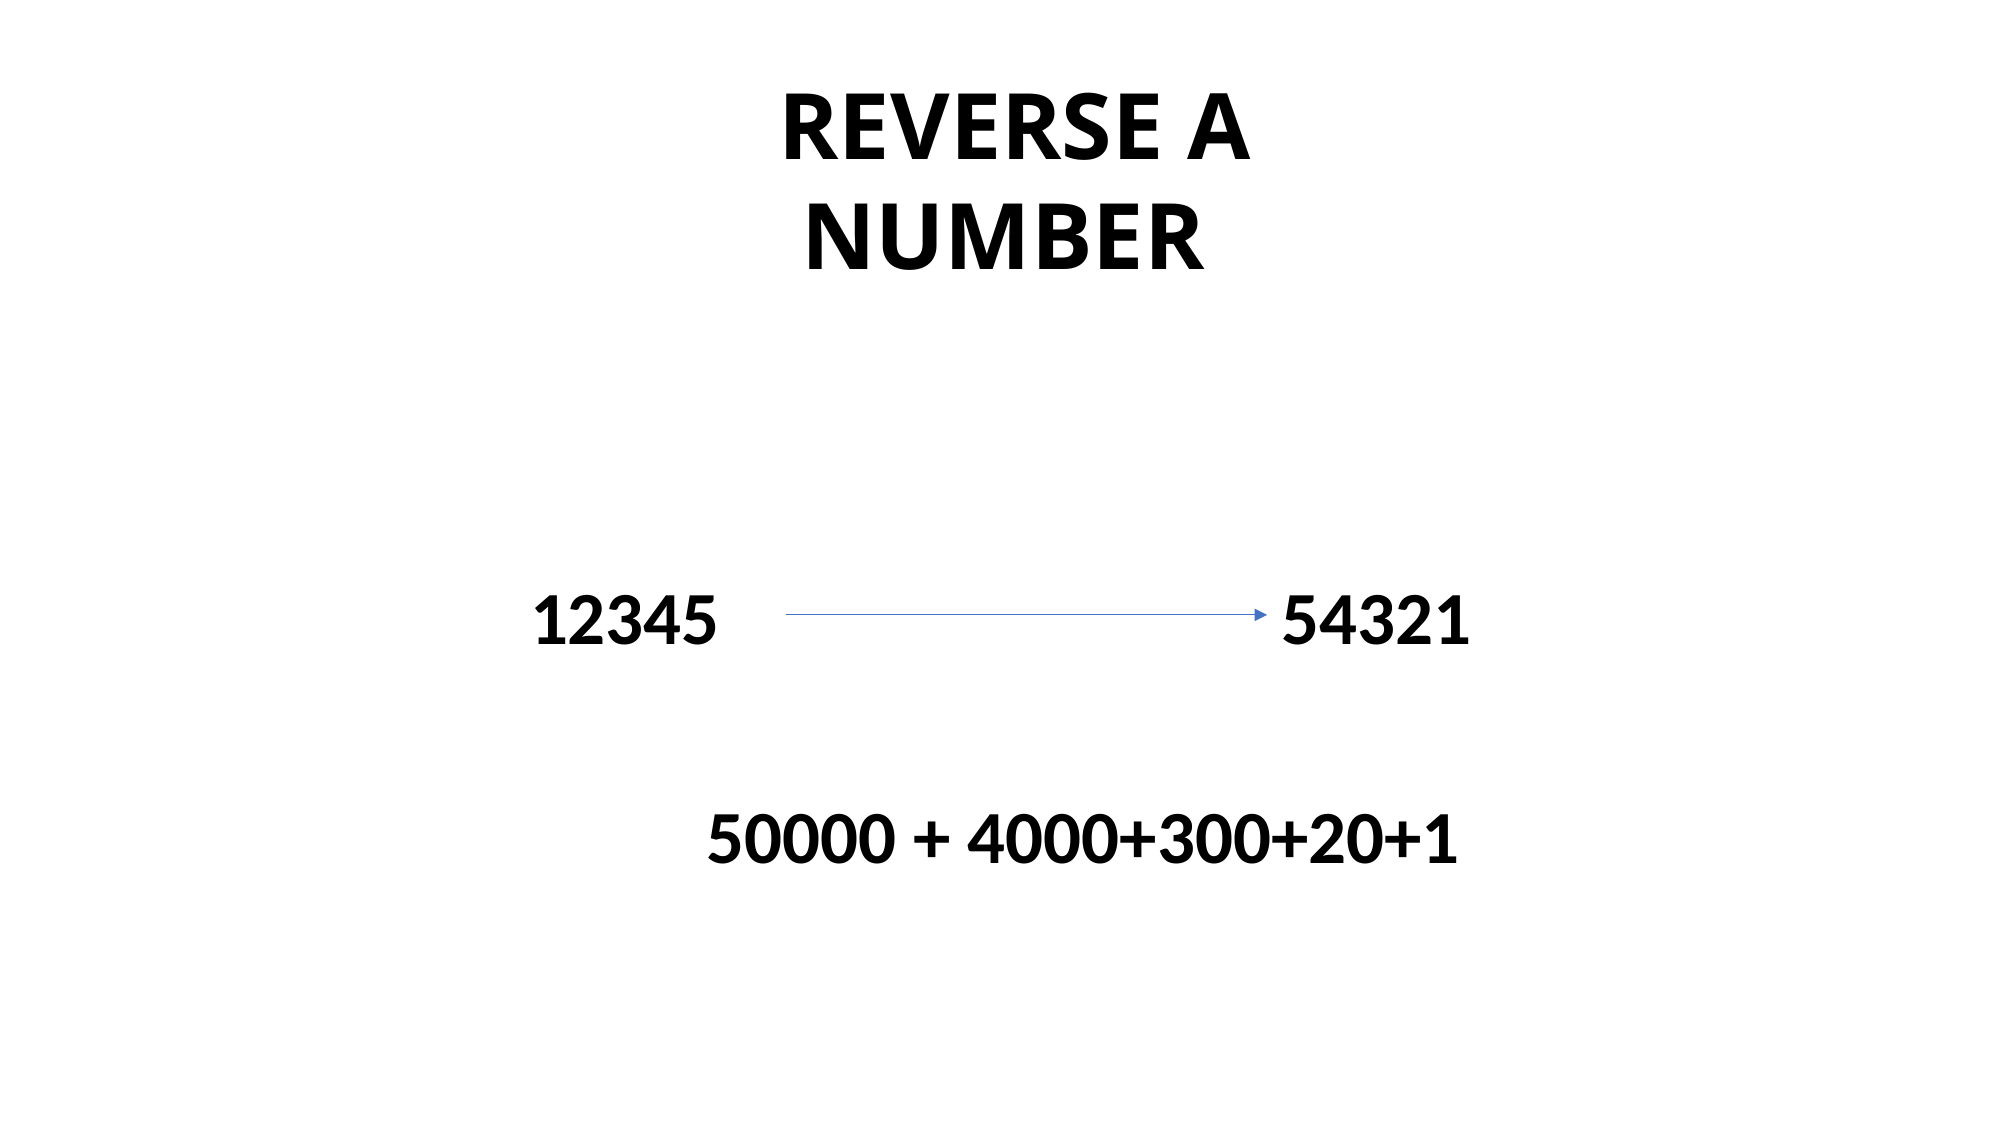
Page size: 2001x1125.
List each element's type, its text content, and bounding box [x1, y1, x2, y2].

text_box 50000 + 4000+300+20+1 [692, 780, 1587, 886]
text_box REVERSE A NUMBER [650, 60, 1380, 296]
text_box 54321 [1267, 562, 1492, 668]
text_box 12345 [515, 562, 786, 668]
